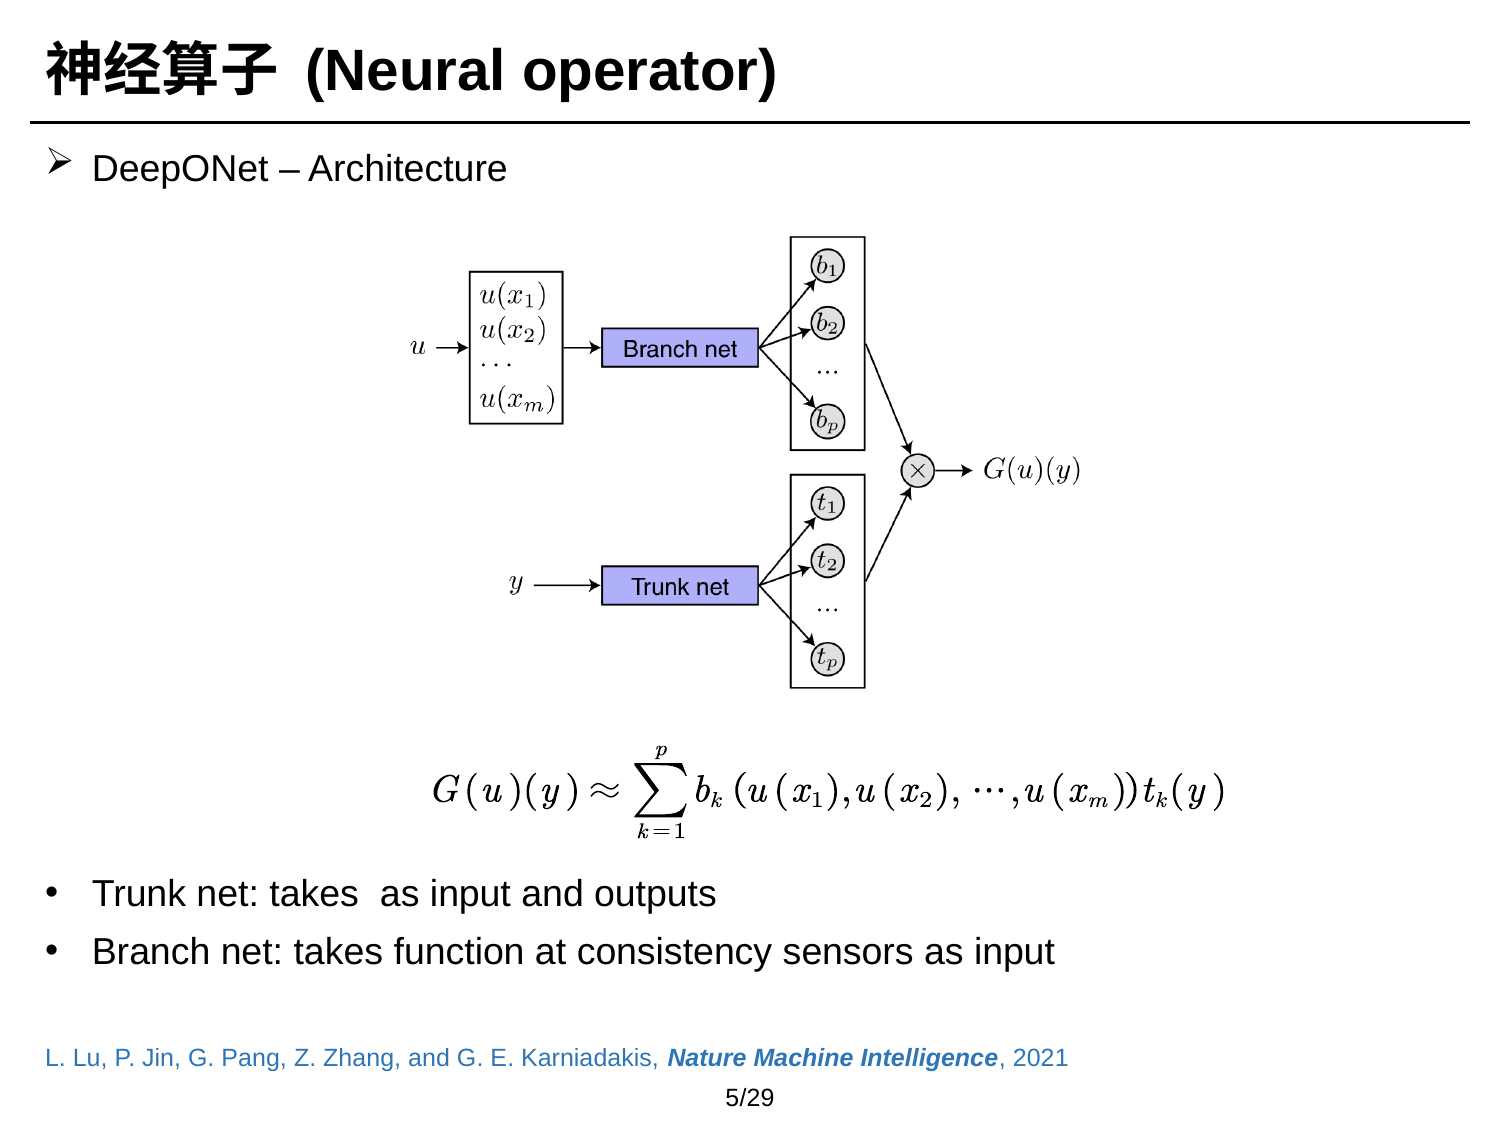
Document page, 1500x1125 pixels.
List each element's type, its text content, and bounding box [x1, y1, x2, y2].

text_box L. Lu, P. Jin, G. Pang, Z. Zhang, and G. E. Karniadakis, Nature Machine Intelligence, 2021 [30, 1033, 1469, 1079]
list 神经算子 (Neural operator) [30, 10, 1469, 122]
slide_number 5/29 [687, 1079, 813, 1114]
picture [395, 227, 1105, 706]
text_box DeepONet – Architecture [30, 122, 1470, 197]
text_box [429, 732, 1234, 852]
